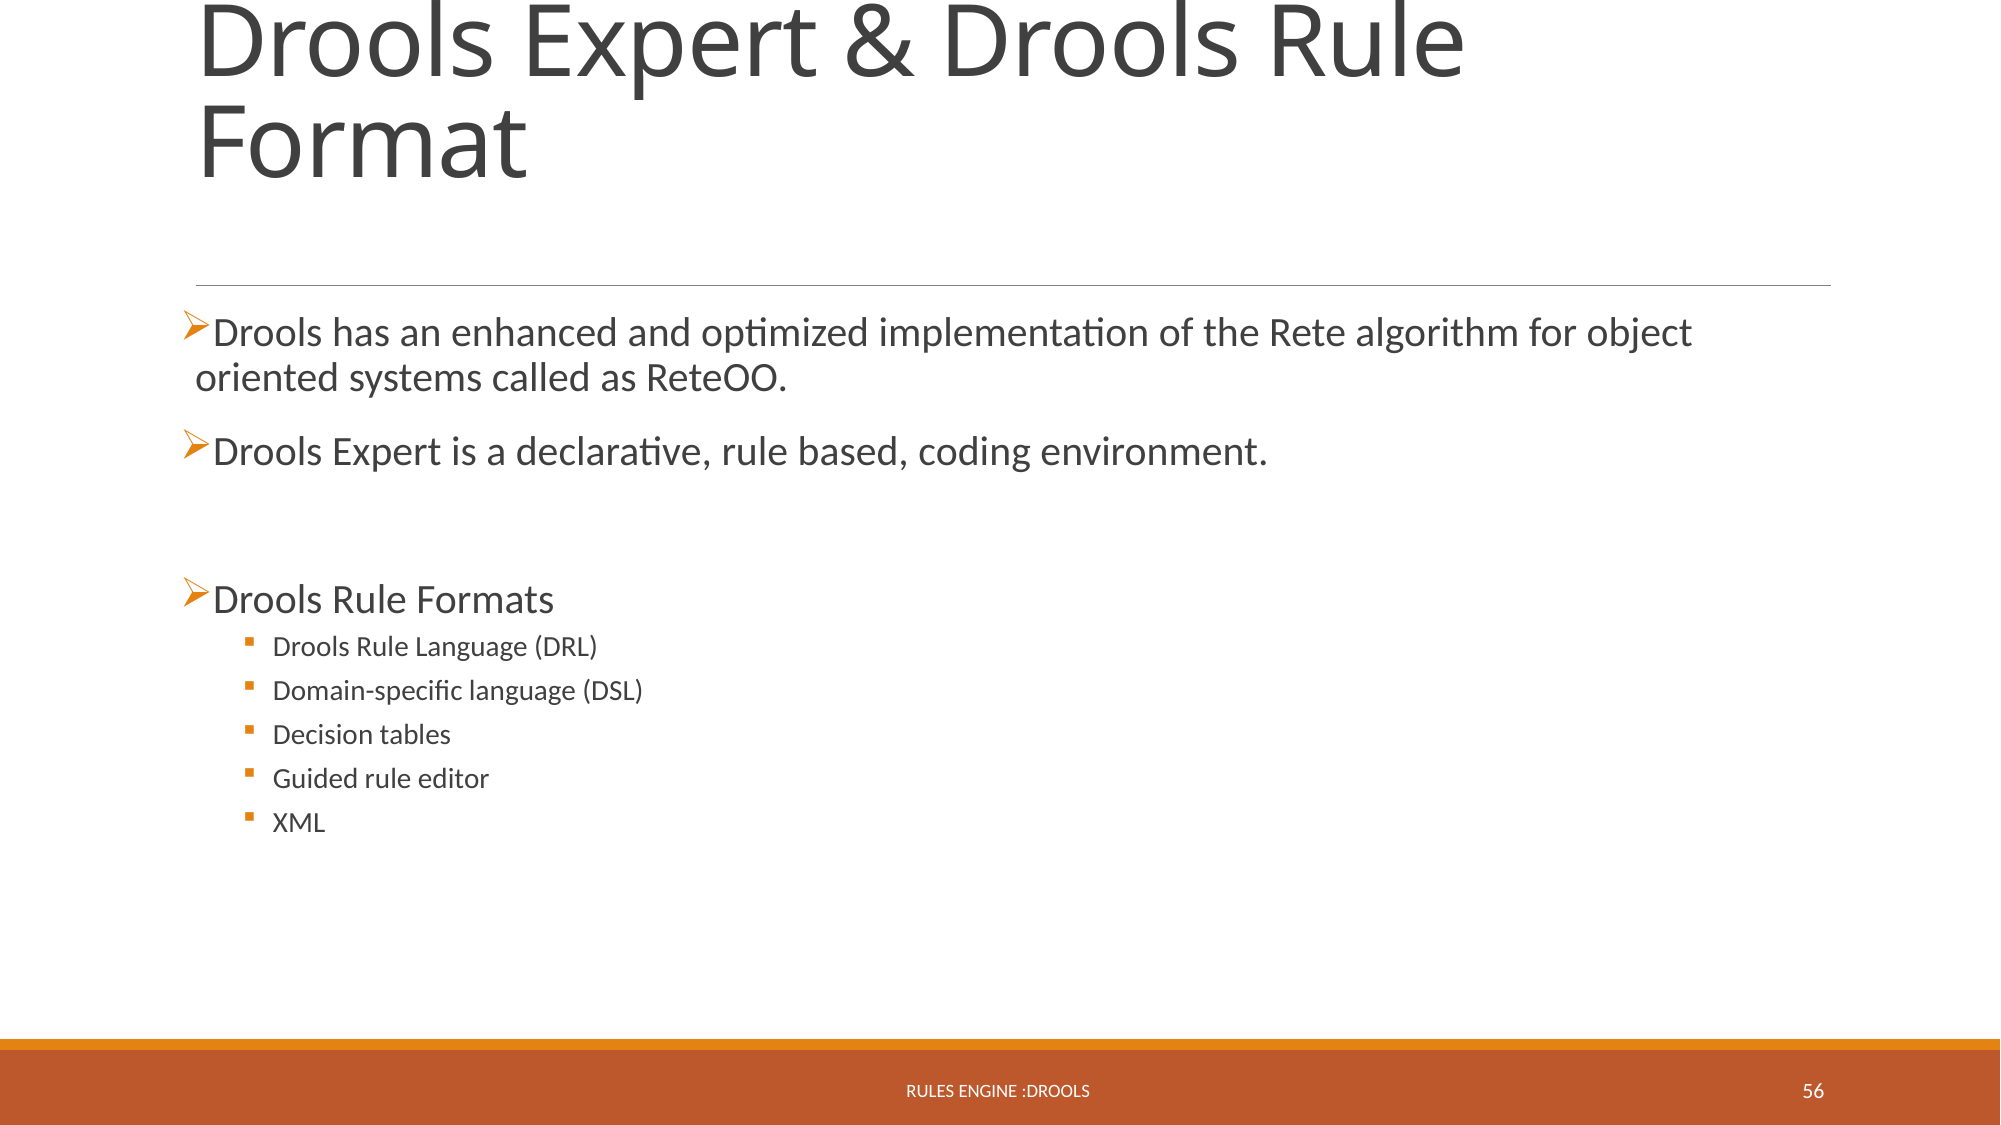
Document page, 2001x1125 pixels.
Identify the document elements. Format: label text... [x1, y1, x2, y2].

slide_number 56 [1624, 1059, 1840, 1120]
title Drools Expert & Drools Rule Format [180, 47, 1830, 206]
footer Rules Engine :Drools [604, 1059, 1396, 1120]
list Drools has an enhanced and optimized implementation of the Rete algorithm for object oriented systems called as ReteOO. Drools Expert is a declarative, rule based, coding environment. Drools Rule Formats Drools Rule Language (DRL) Domain-specific language (DSL) Decision tables Guided rule editor XML [180, 302, 1830, 963]
